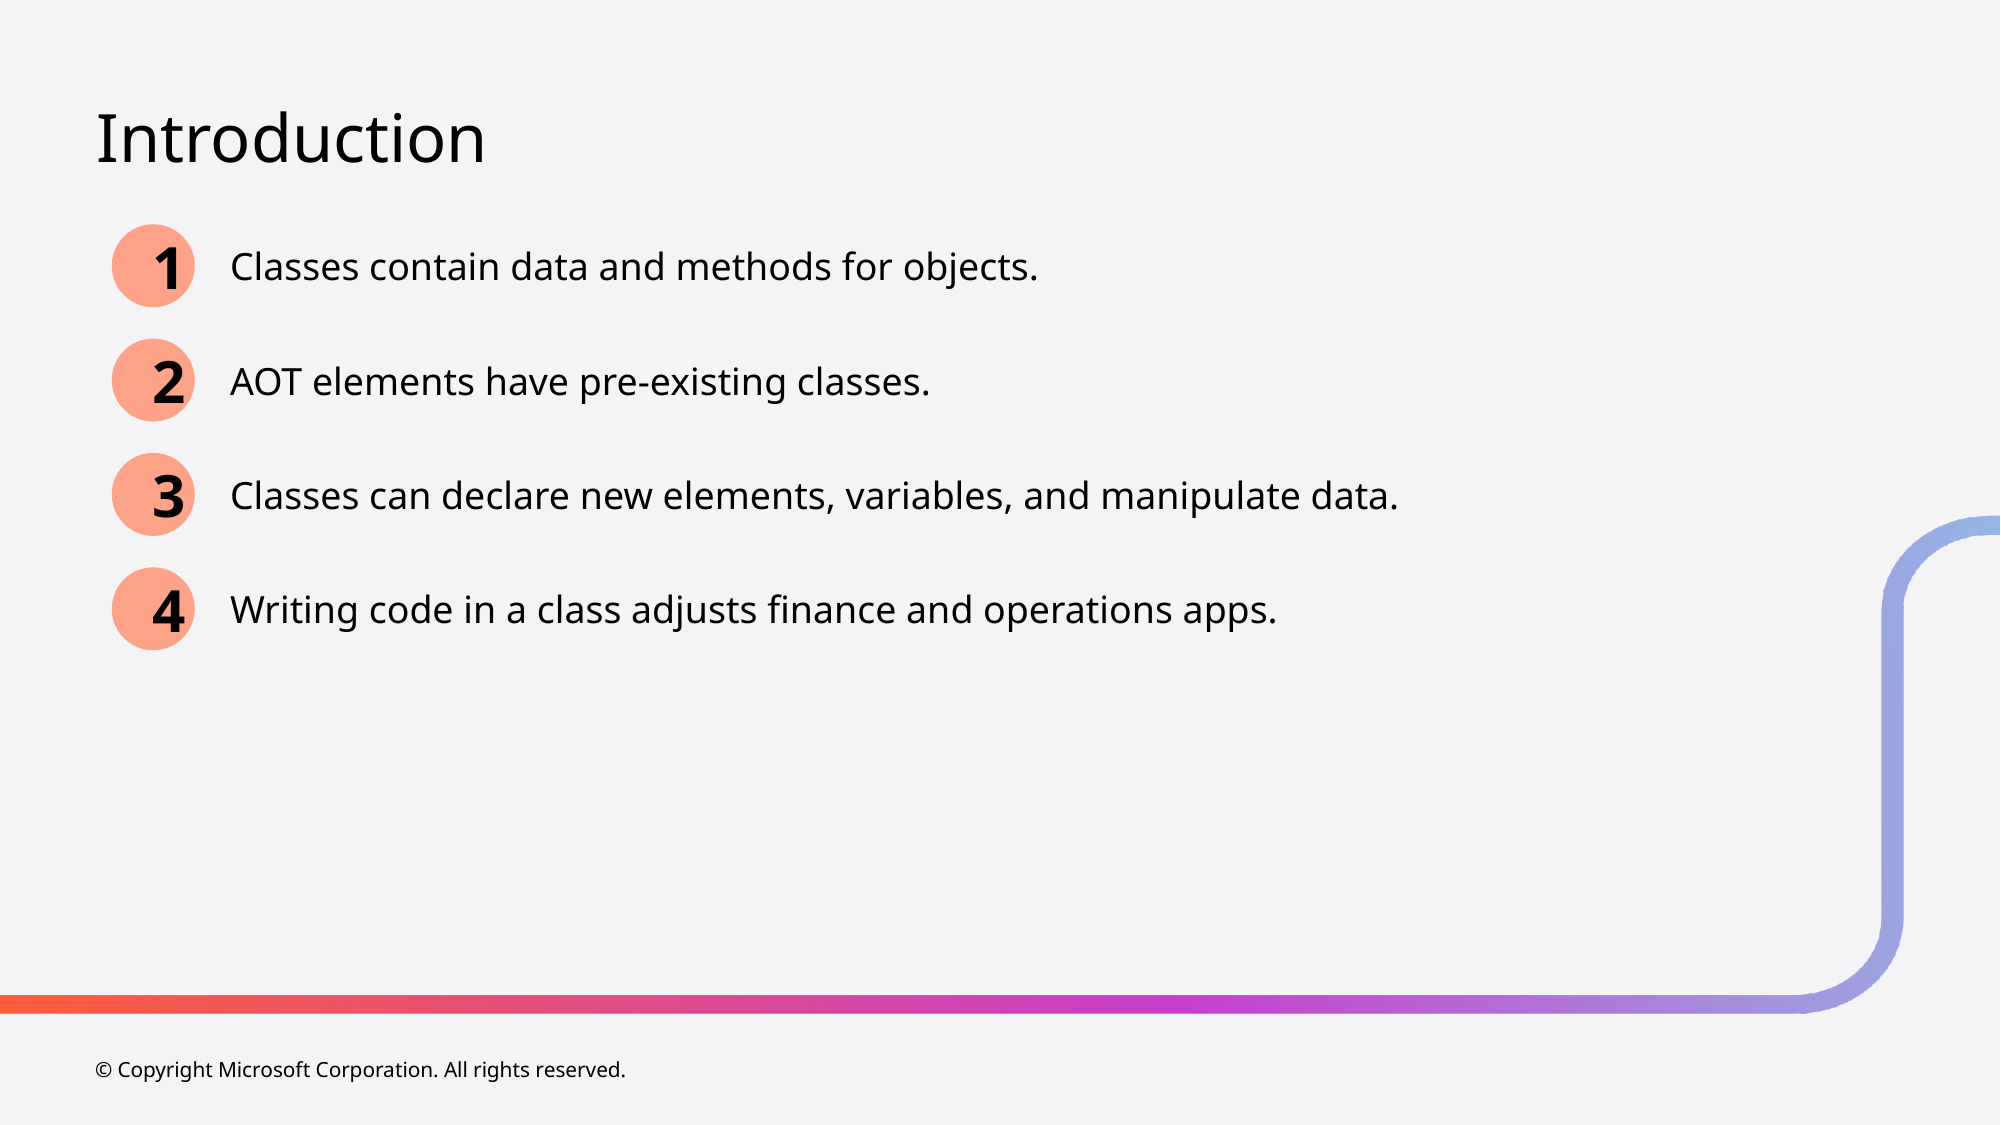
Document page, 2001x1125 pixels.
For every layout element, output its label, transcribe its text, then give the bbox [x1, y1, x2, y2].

text_box 1 [111, 224, 195, 308]
title Introduction [96, 96, 1903, 177]
text_box 4 [111, 567, 195, 651]
text_box Writing code in a class adjusts finance and operations apps. [230, 586, 1788, 632]
text_box AOT elements have pre-existing classes. [230, 357, 1788, 403]
text_box 2 [111, 338, 195, 422]
picture [0, 515, 2000, 1014]
text_box Classes contain data and methods for objects. [230, 243, 1788, 289]
text_box Classes can declare new elements, variables, and manipulate data. [230, 471, 1788, 518]
text_box 3 [111, 452, 195, 536]
